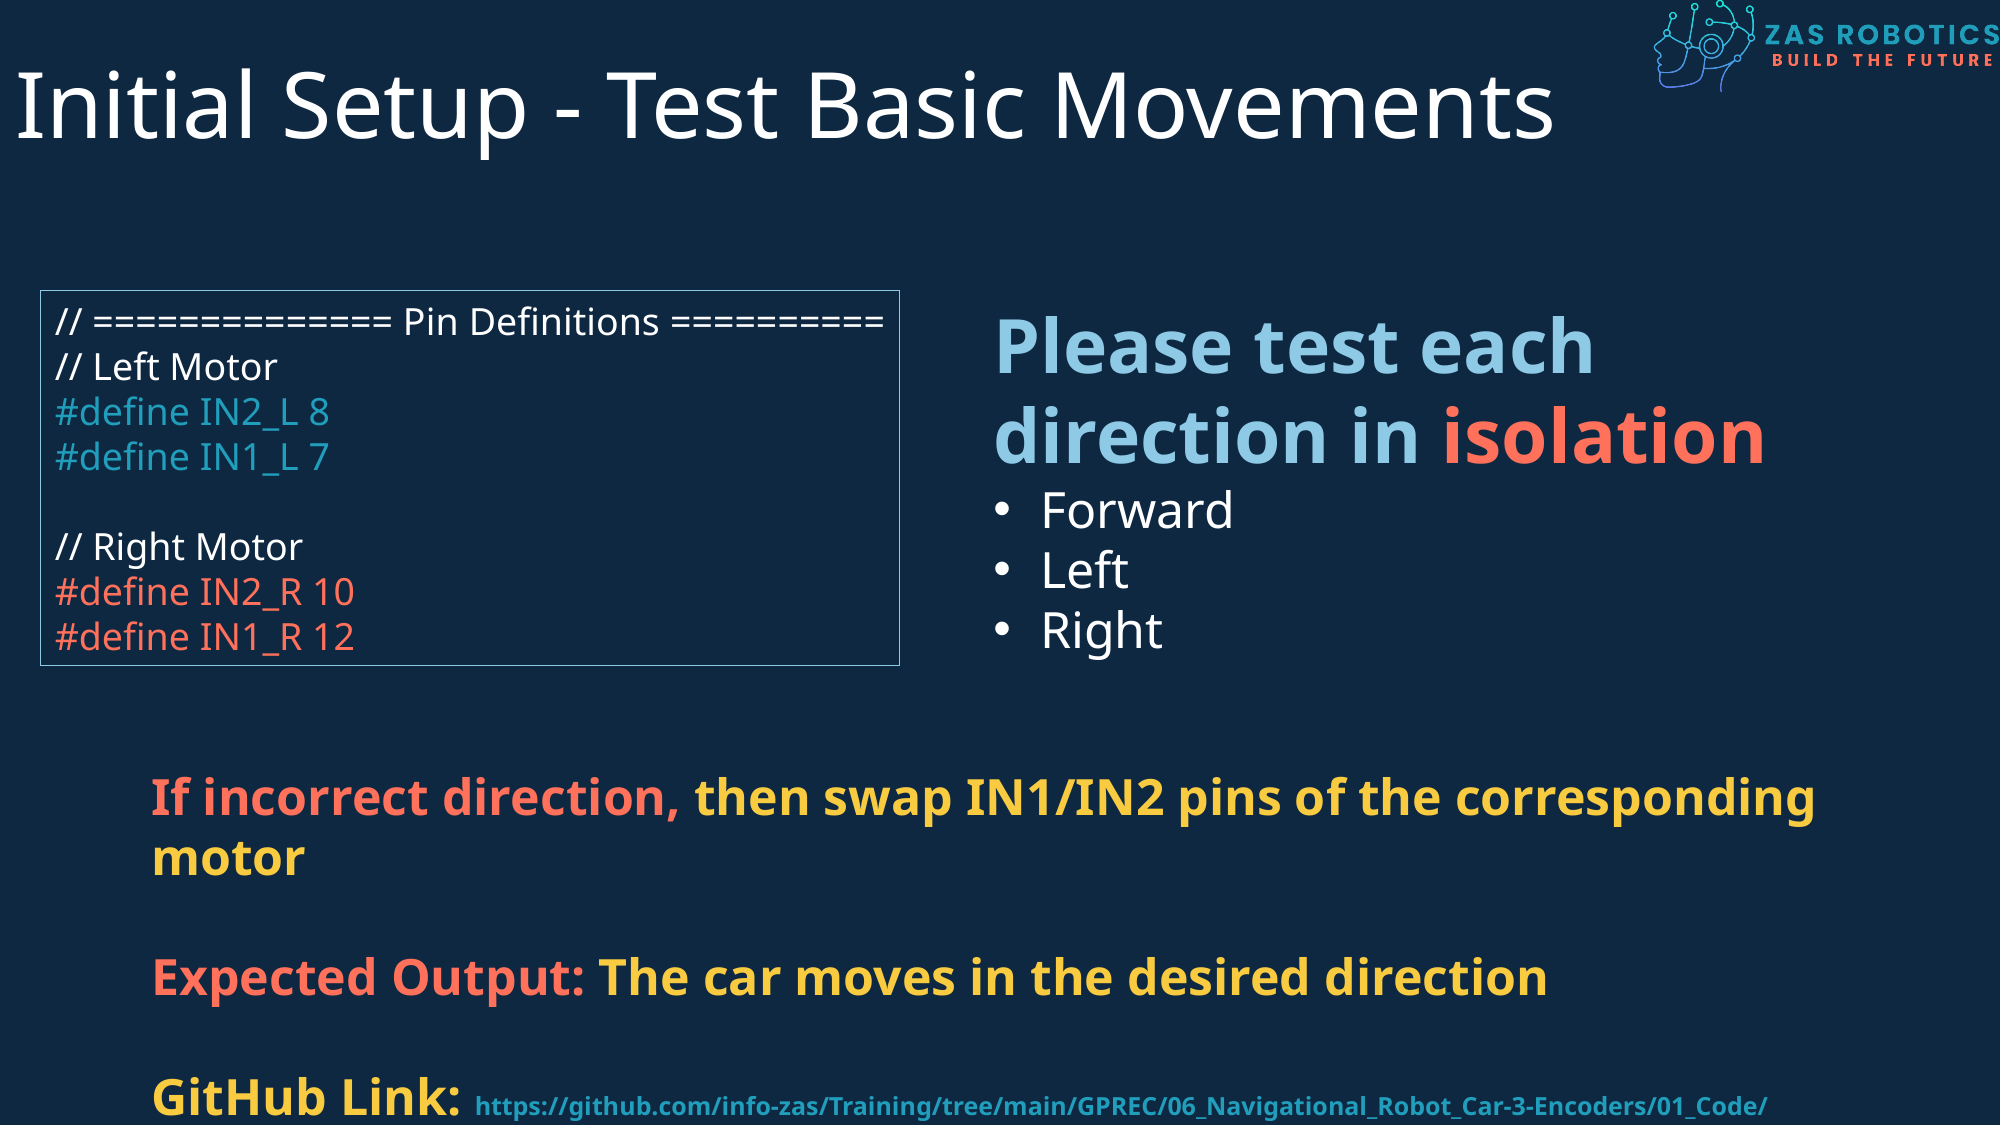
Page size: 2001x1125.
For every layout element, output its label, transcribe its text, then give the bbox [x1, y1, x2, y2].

picture [1653, 0, 1999, 94]
text_box If incorrect direction, then swap IN1/IN2 pins of the corresponding motor Expected Output: The car moves in the desired direction GitHub Link: https://github.com/info-zas/Training/tree/main/GPREC/06_Navigational_Robot_Car-3-Encoders/01_Code/00_Car3_Basic_Movements [136, 757, 1999, 1125]
text_box // ============== Pin Definitions ========== // Left Motor #define IN2_L 8 #define IN1_L 7 // Right Motor #define IN2_R 10 #define IN1_R 12 [40, 290, 900, 666]
text_box Please test each direction in isolation Forward Left Right [978, 290, 1956, 666]
title Initial Setup - Test Basic Movements [0, 0, 2000, 218]
